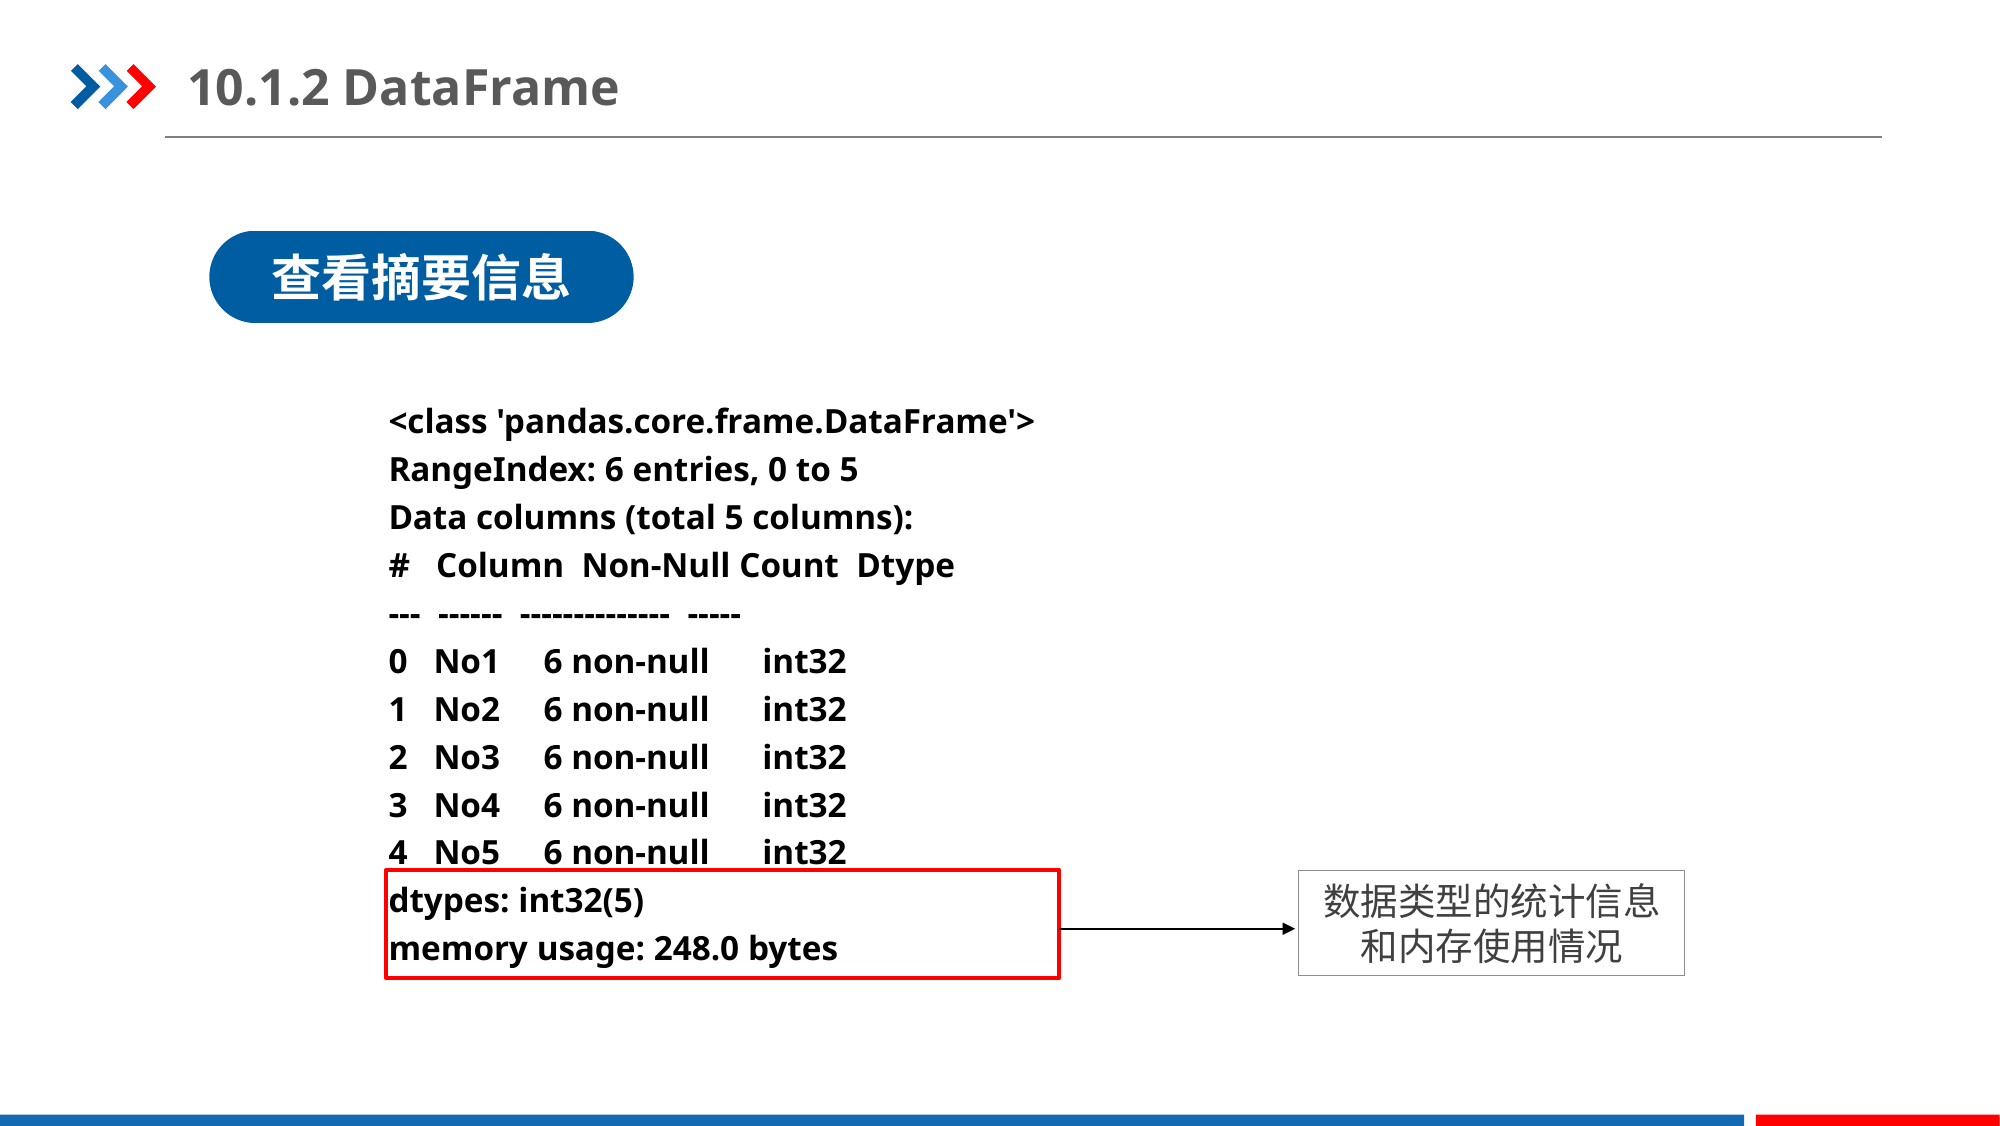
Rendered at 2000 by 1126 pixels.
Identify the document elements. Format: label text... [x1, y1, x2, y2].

text_box <class 'pandas.core.frame.DataFrame'> RangeIndex: 6 entries, 0 to 5 Data columns (total 5 columns): # Column Non-Null Count Dtype --- ------ -------------- ----- 0 No1 6 non-null int32 1 No2 6 non-null int32 2 No3 6 non-null int32 3 No4 6 non-null int32 4 No5 6 non-null int32 dtypes: int32(5) memory usage: 248.0 bytes [373, 385, 1072, 975]
text_box 数据类型的统计信息和内存使用情况 [1298, 870, 1685, 976]
text_box 10.1.2 DataFrame [187, 43, 870, 127]
text_box [384, 868, 1061, 980]
text_box 查看摘要信息 [207, 228, 636, 326]
